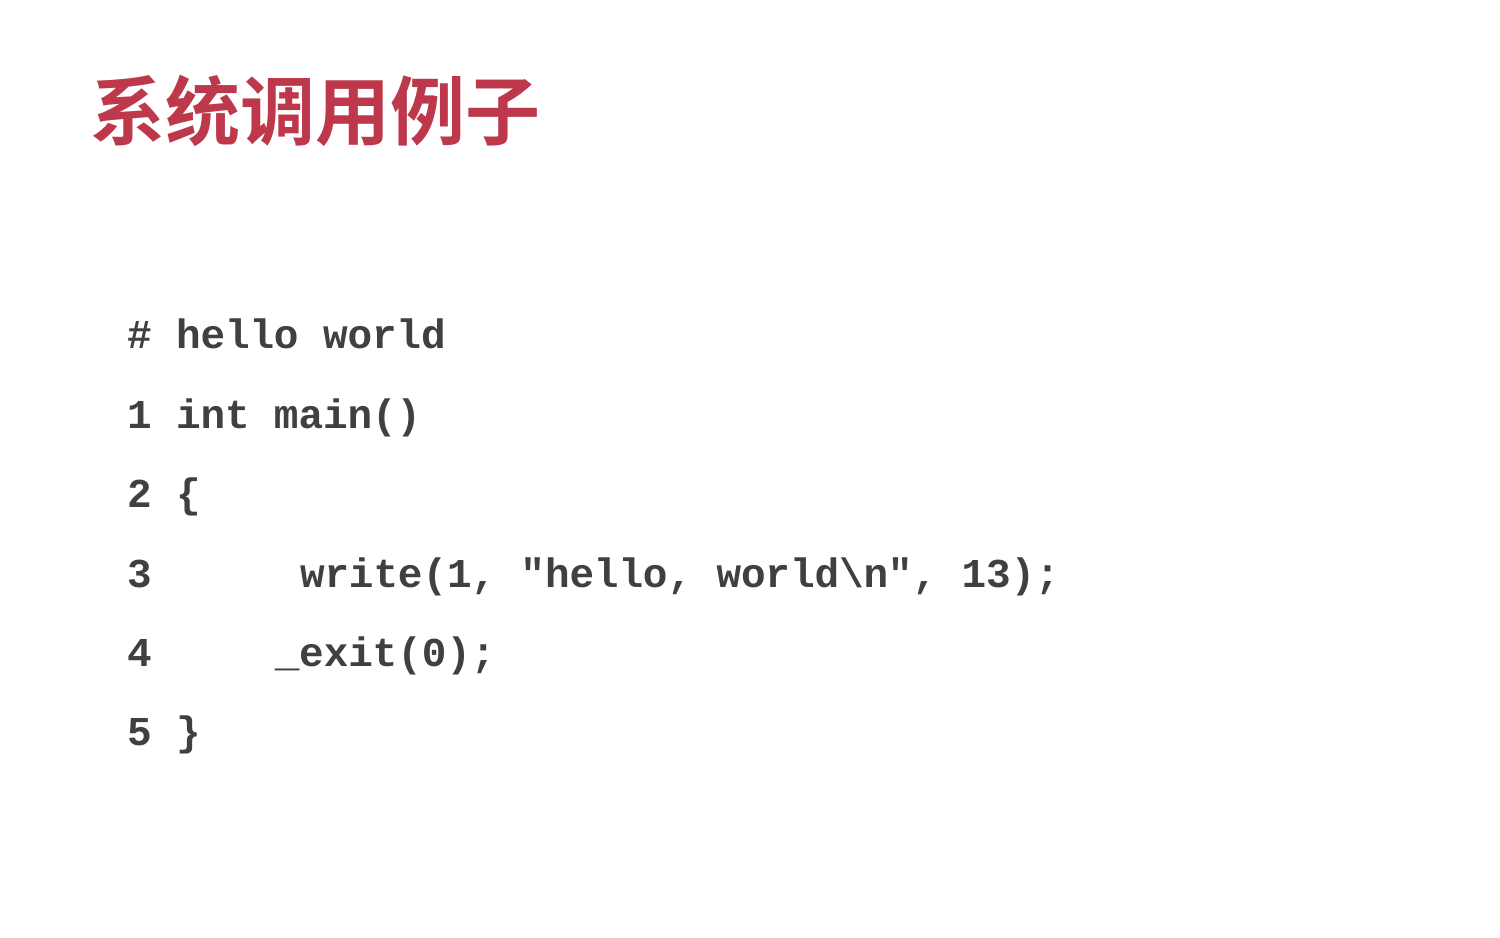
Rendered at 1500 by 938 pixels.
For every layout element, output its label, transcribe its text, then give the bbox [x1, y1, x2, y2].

title 系统调用例子 [75, 31, 1425, 188]
text_box # hello world 1 int main() 2 { 3 write(1, "hello, world\n", 13); 4 _exit(0); 5 } [112, 290, 1353, 766]
